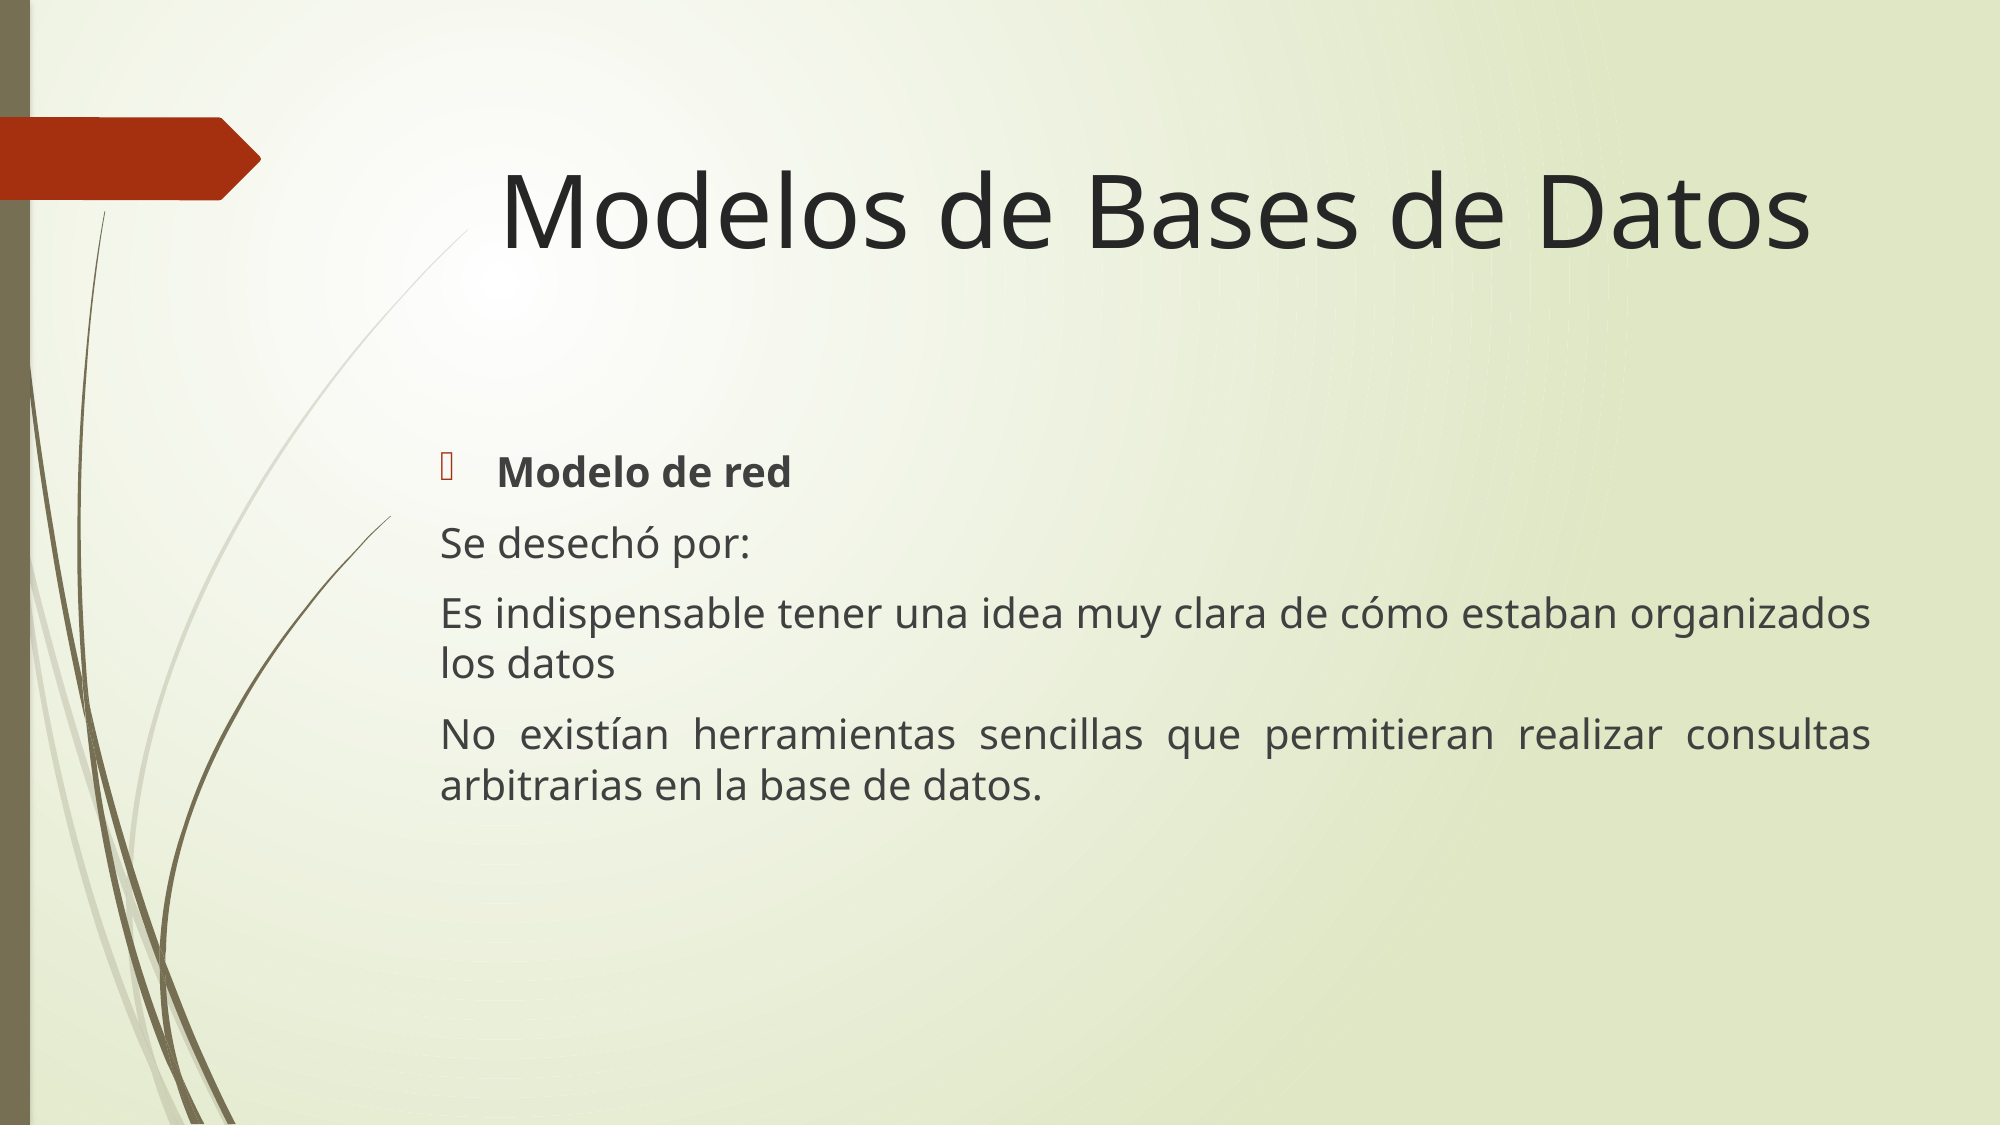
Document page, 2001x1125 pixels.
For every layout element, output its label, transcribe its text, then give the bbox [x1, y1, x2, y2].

list Modelo de red Se desechó por: Es indispensable tener una idea muy clara de cómo estaban organizados los datos No existían herramientas sencillas que permitieran realizar consultas arbitrarias en la base de datos. [424, 350, 1888, 970]
title Modelos de Bases de Datos [425, 102, 1888, 313]
